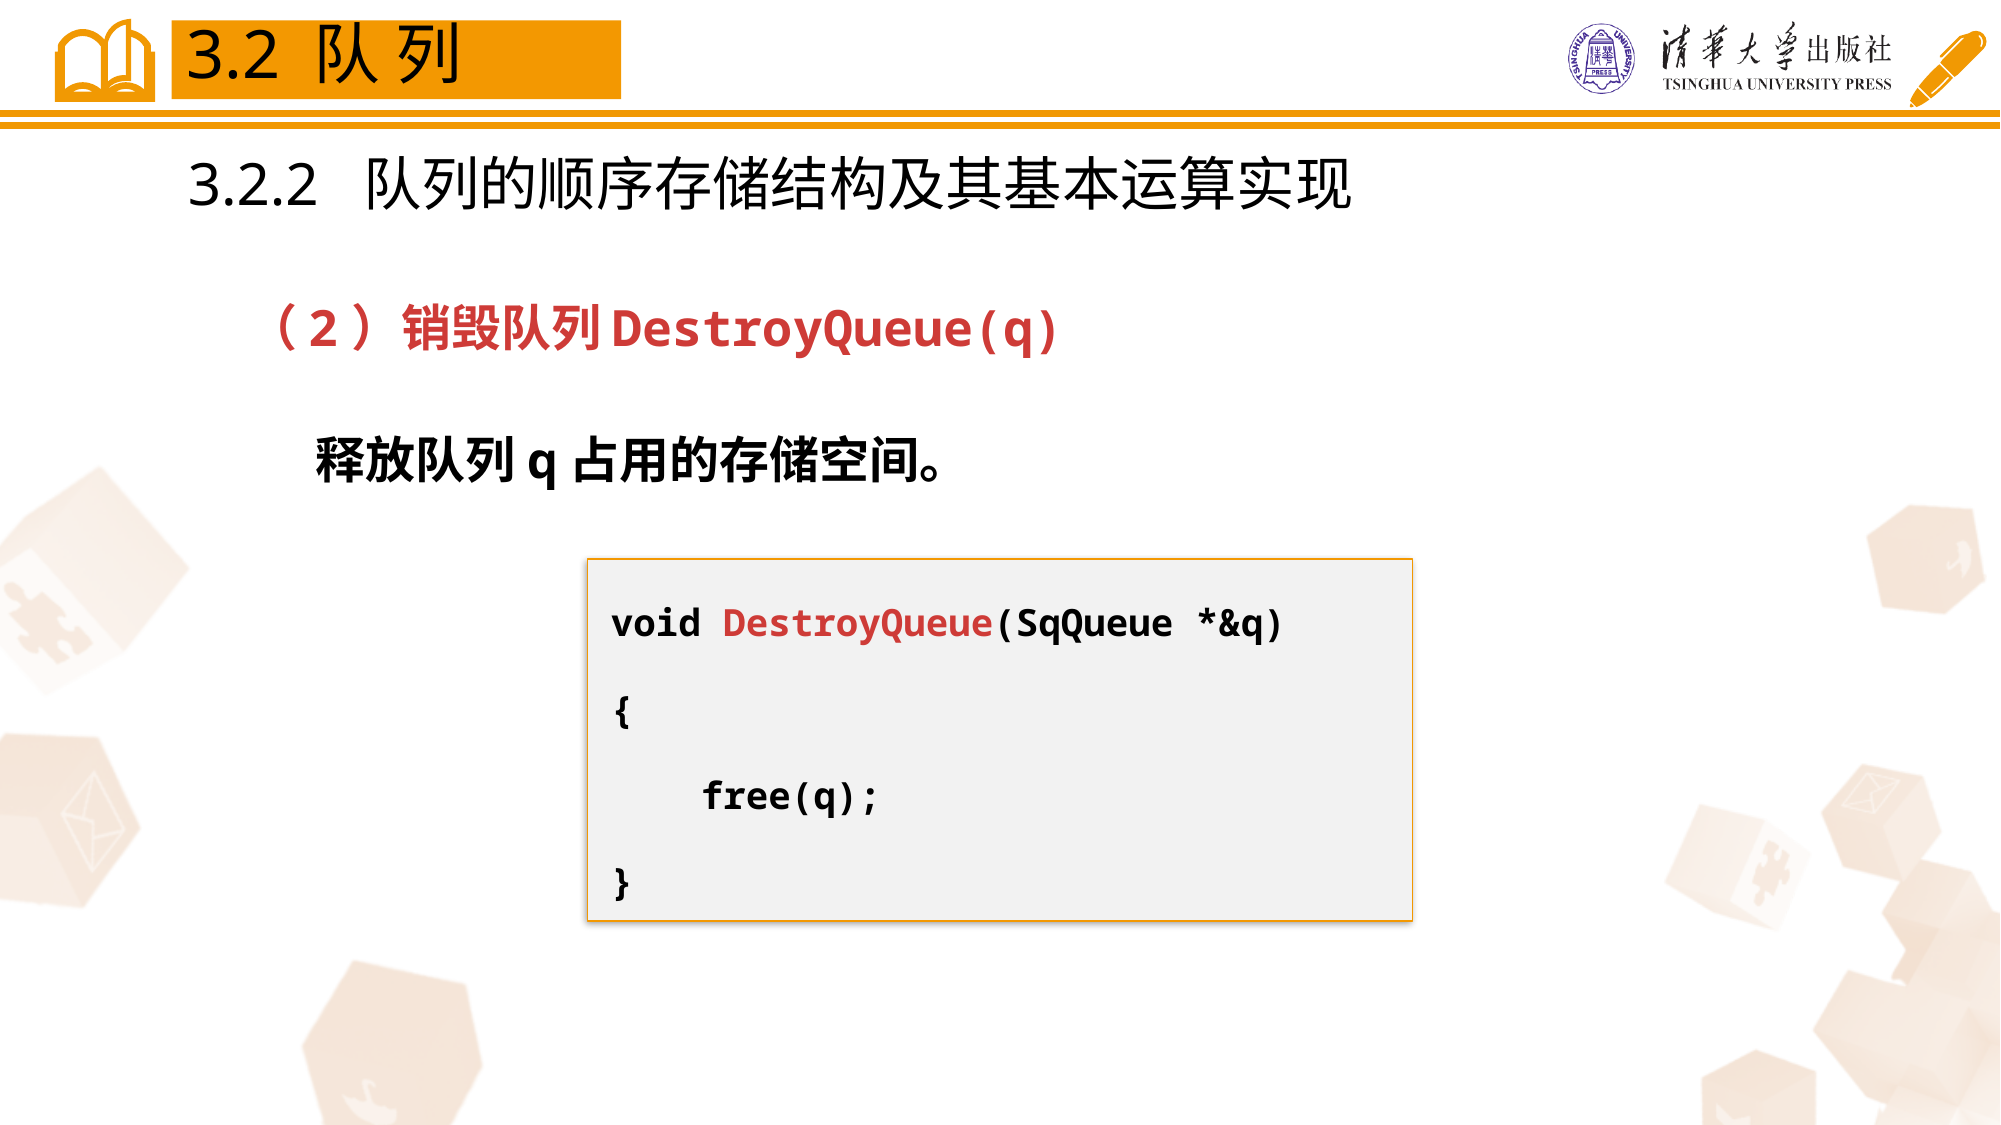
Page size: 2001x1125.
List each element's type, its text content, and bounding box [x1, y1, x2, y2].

text_box void DestroyQueue(SqQueue *&q) { free(q); } [587, 558, 1413, 922]
picture [1536, 622, 2000, 1125]
picture [1936, 78, 1948, 90]
picture [1531, 0, 1973, 149]
text_box 3.2.2 队列的顺序存储结构及其基本运算实现 [173, 153, 1591, 225]
text_box （2）销毁队列DestroyQueue(q) 释放队列q占用的存储空间。 [232, 228, 1604, 496]
text_box 3.2 队 列 [171, 20, 622, 100]
